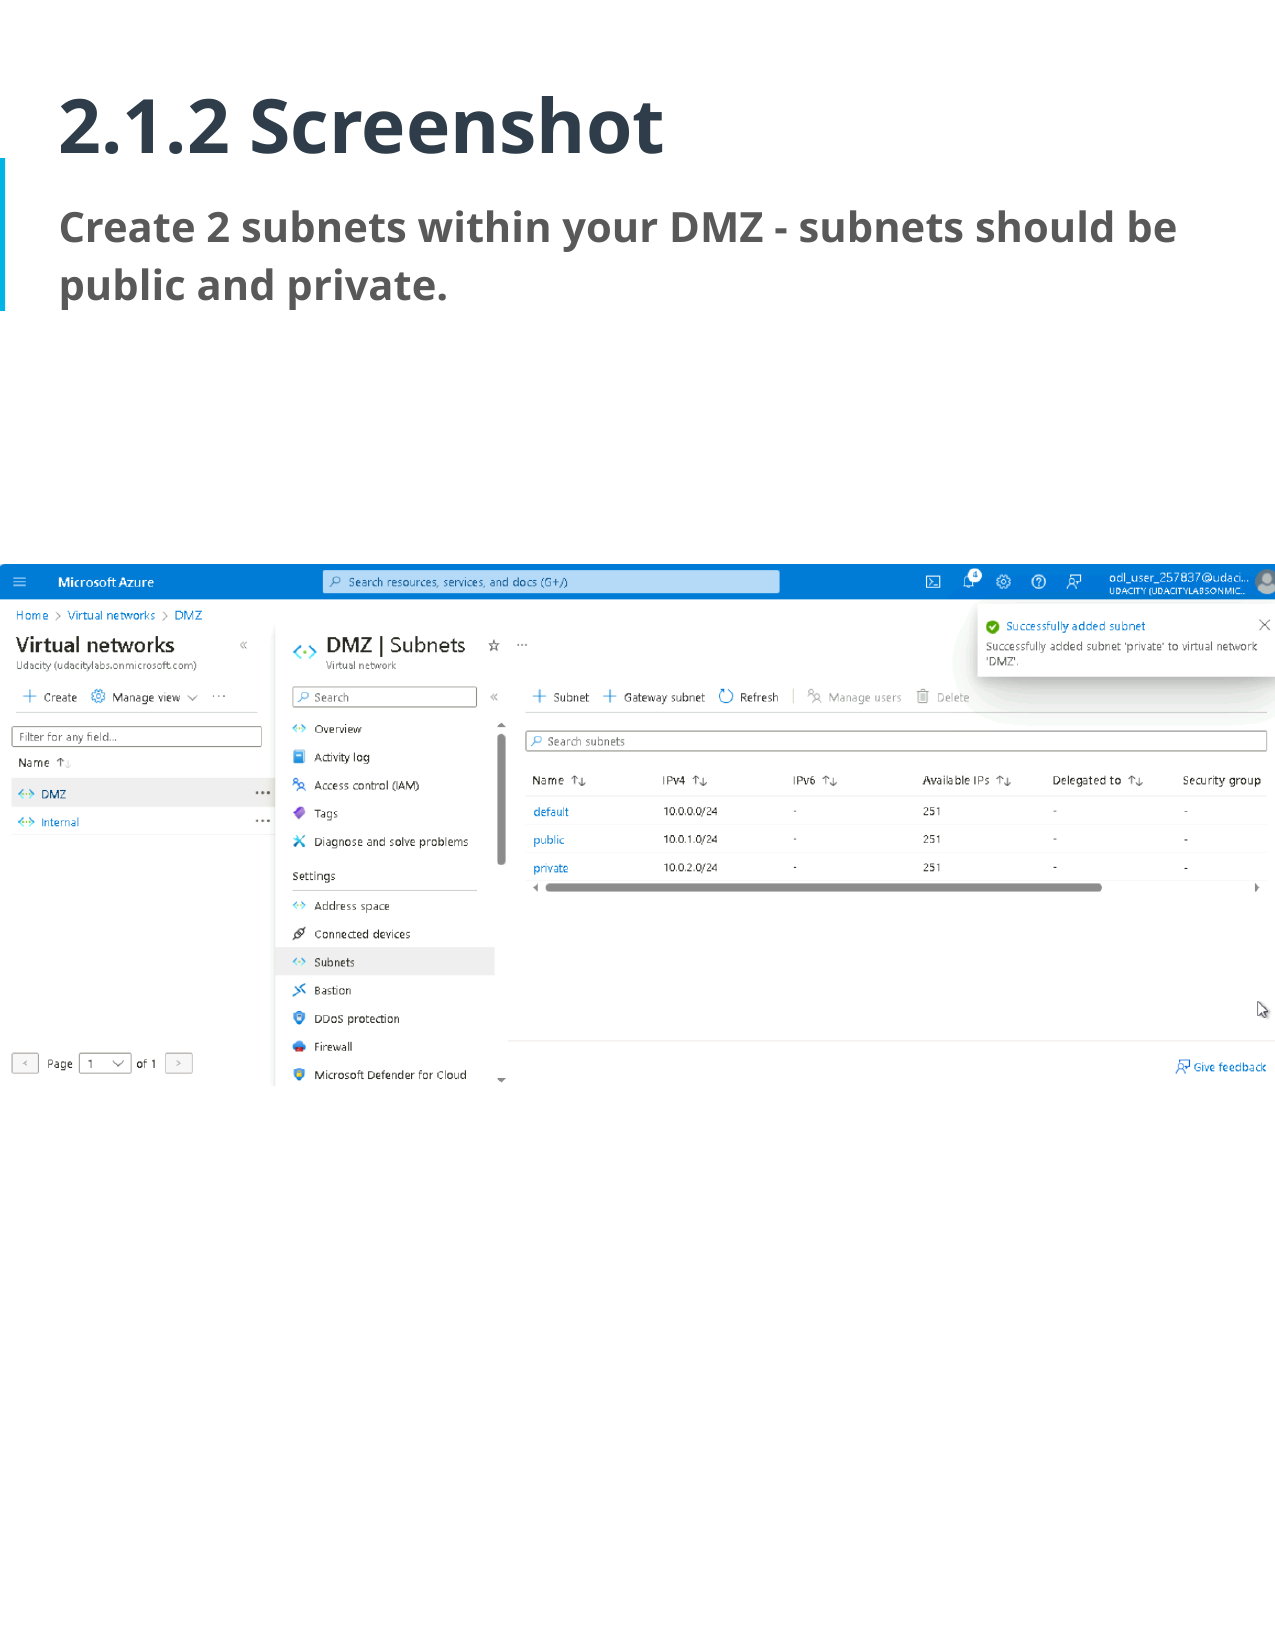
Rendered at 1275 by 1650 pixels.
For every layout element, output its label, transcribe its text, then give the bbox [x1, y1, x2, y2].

title 2.1.2 Screenshot Create 2 subnets within your DMZ - subnets should be public and private. [43, 142, 1232, 327]
picture [0, 564, 1275, 1086]
